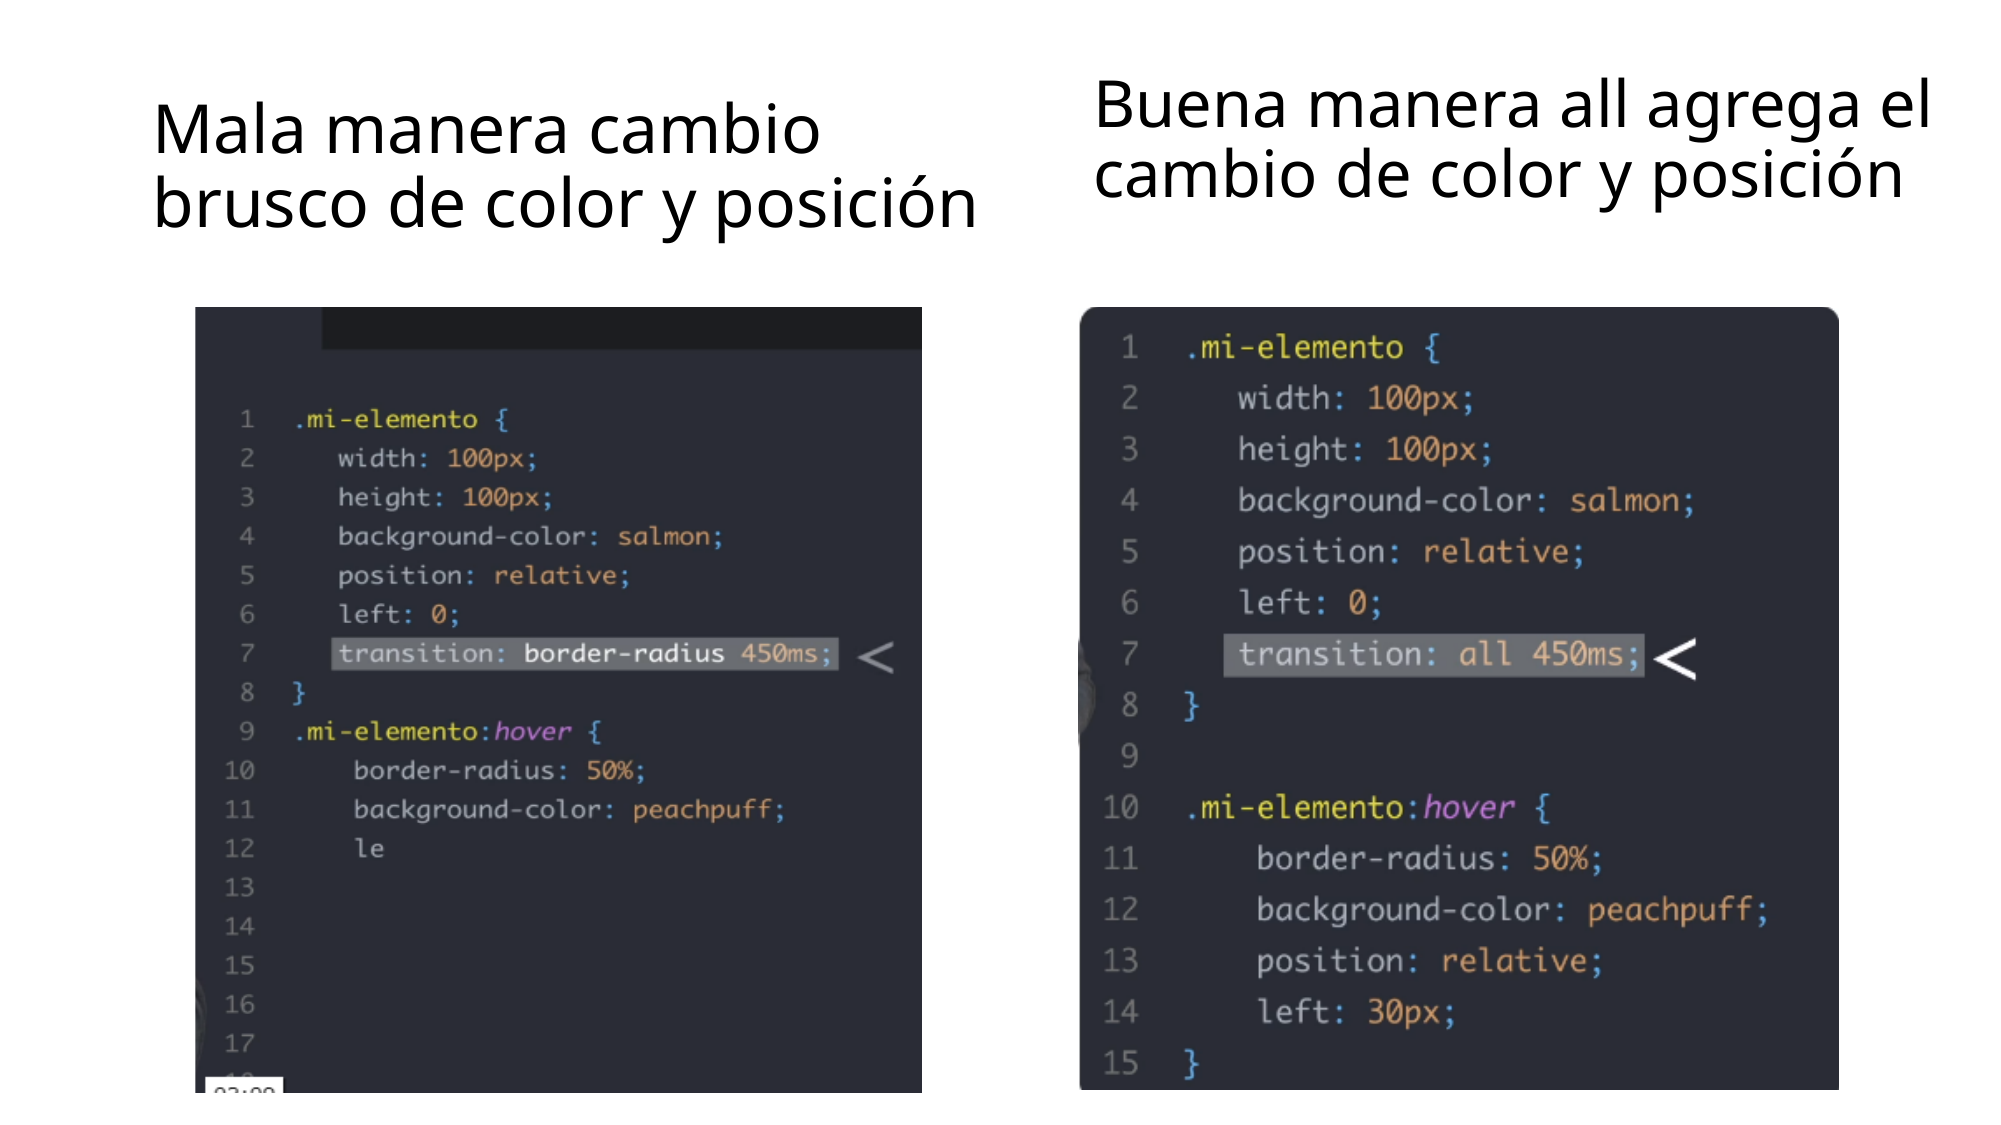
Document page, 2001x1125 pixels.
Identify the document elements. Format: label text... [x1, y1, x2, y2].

picture [195, 307, 922, 1093]
picture [1078, 307, 1840, 1090]
title Mala manera cambio brusco de color y posición [137, 59, 1019, 278]
text_box Buena manera all agrega el cambio de color y posición [1078, 32, 1960, 251]
